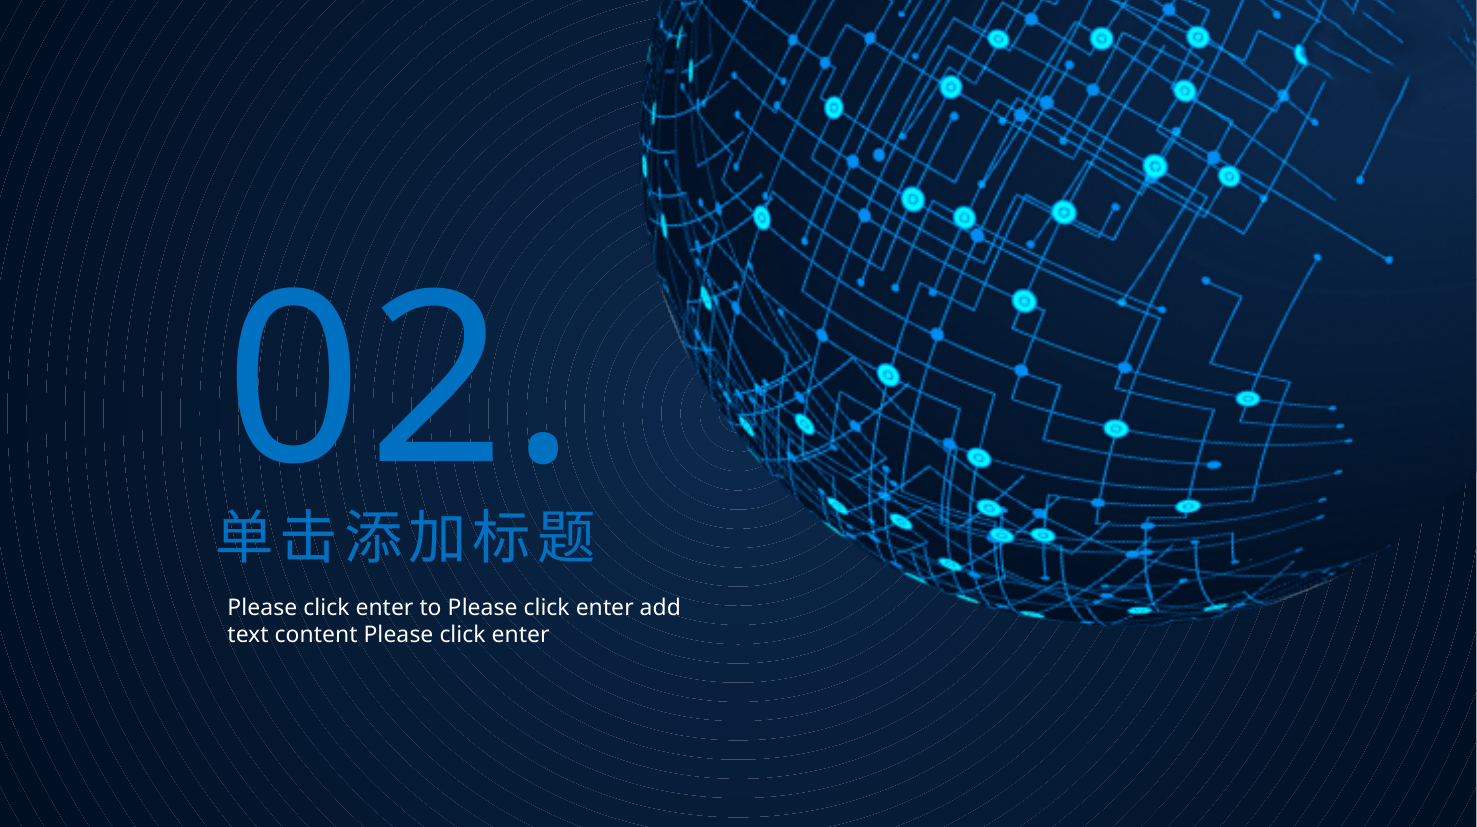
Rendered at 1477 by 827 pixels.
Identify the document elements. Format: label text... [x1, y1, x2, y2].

picture [455, 0, 1477, 827]
text_box 02. [210, 214, 530, 517]
text_box 单击添加标题 [200, 492, 611, 578]
text_box Please click enter to Please click enter add text content Please click enter [212, 584, 697, 655]
